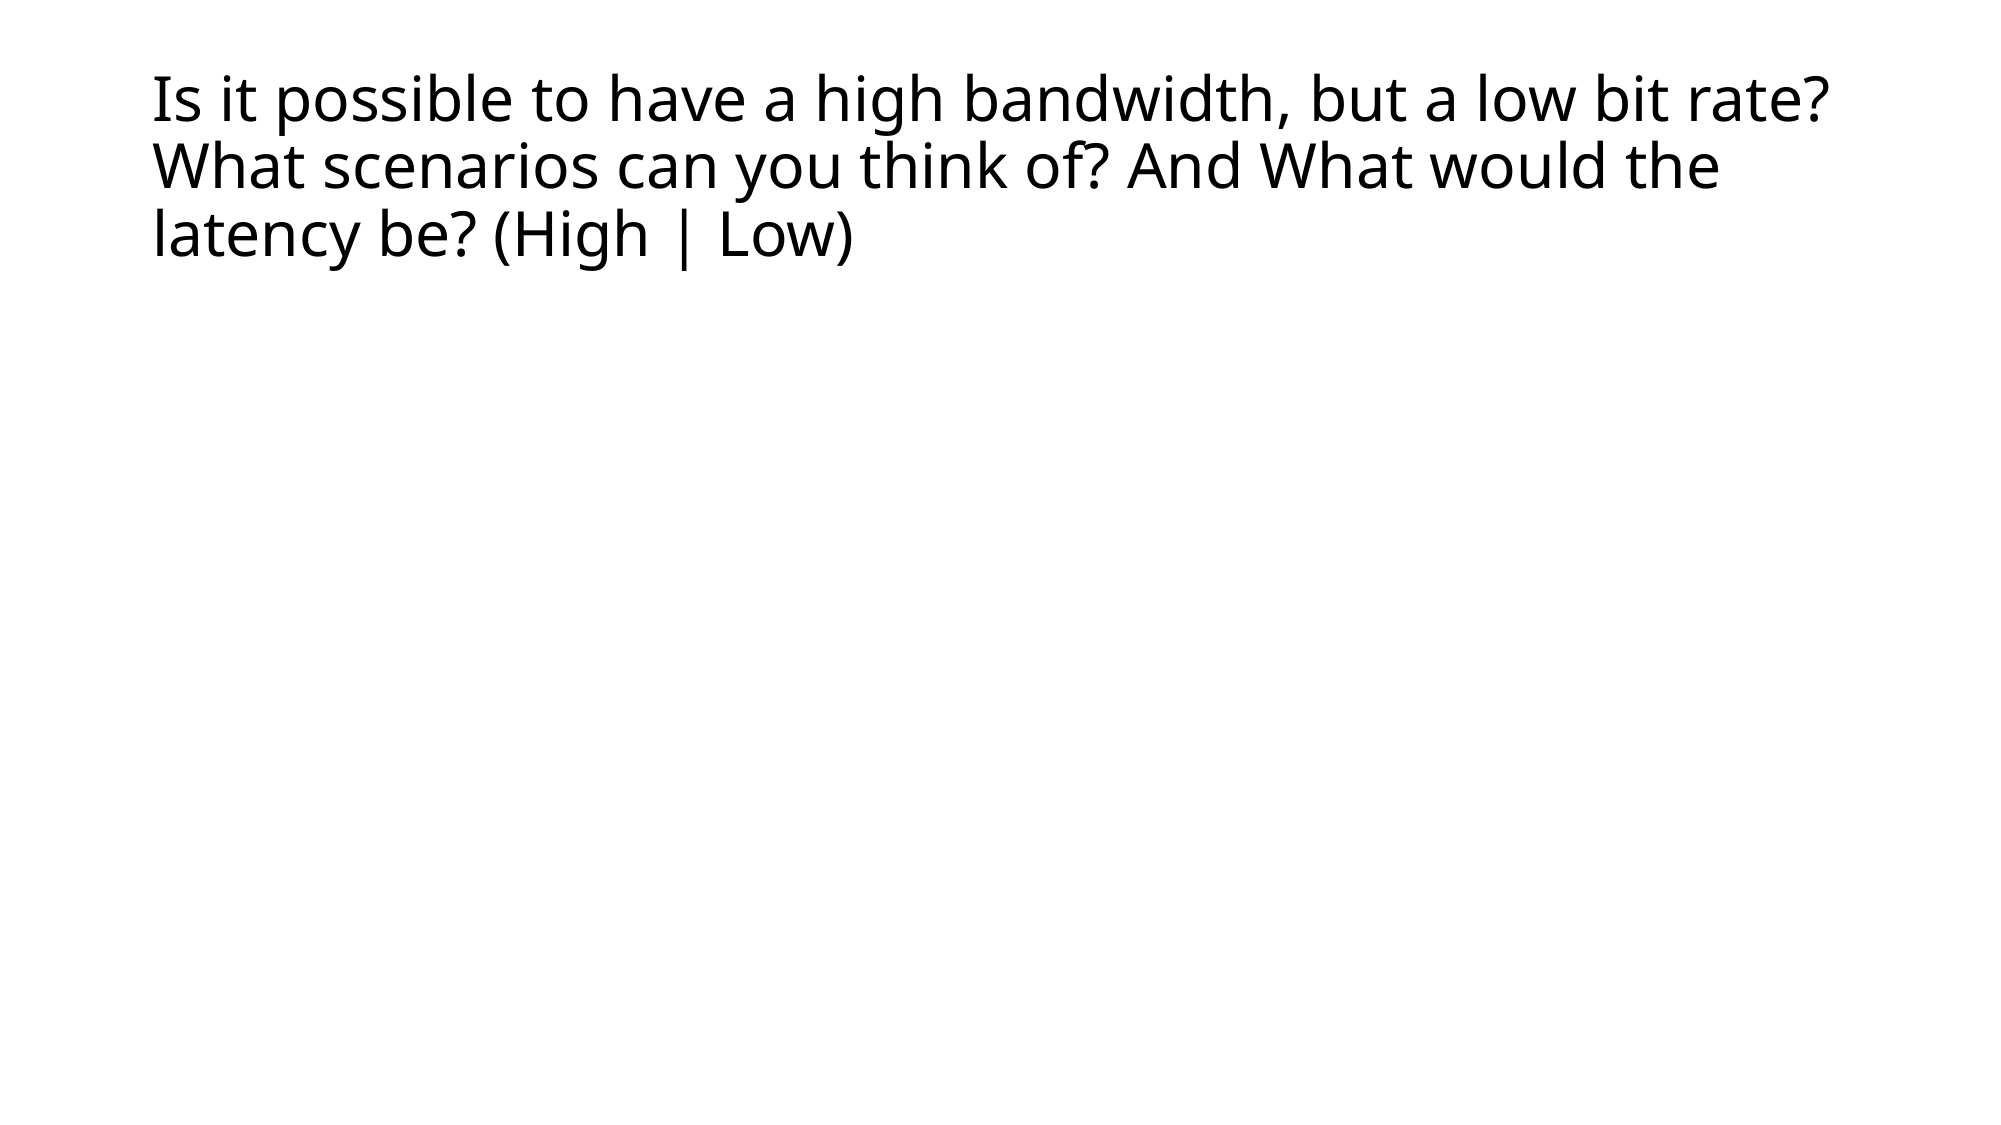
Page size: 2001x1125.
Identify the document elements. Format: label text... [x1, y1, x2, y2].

title Is it possible to have a high bandwidth, but a low bit rate? What scenarios can you think of? And What would the latency be? (High | Low) [137, 59, 1863, 278]
